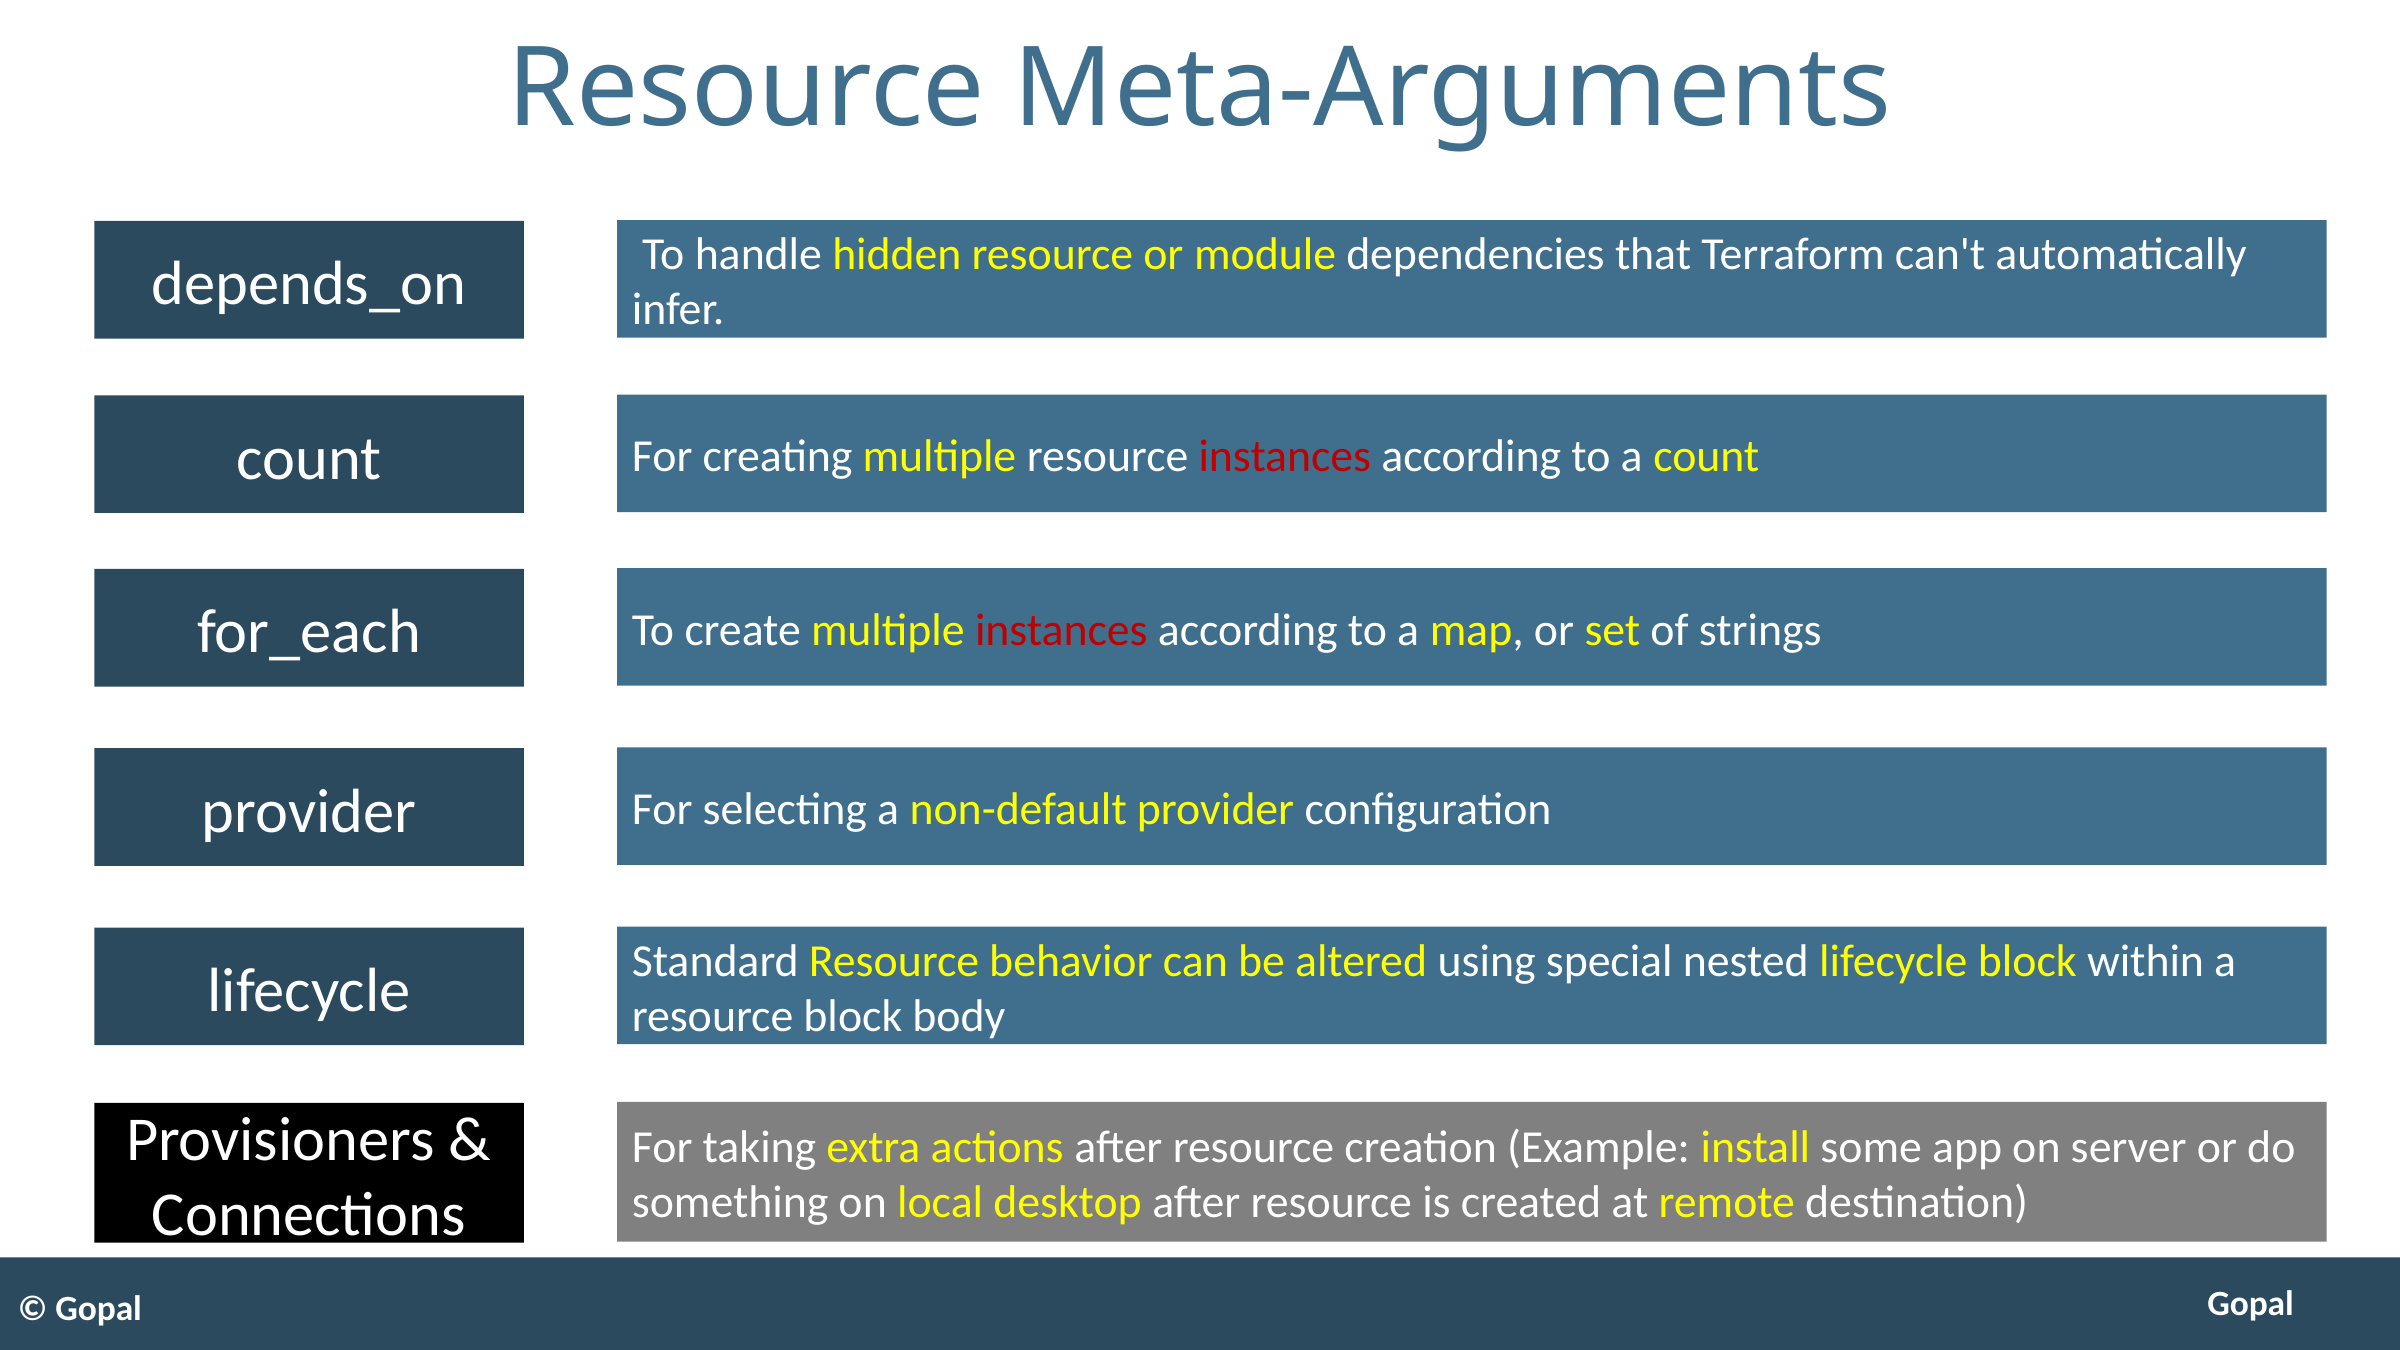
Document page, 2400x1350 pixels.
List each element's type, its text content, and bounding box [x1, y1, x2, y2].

text_box Provisioners & Connections [92, 1101, 526, 1245]
text_box provider [92, 746, 526, 868]
footer © Gopal [0, 1269, 810, 1342]
text_box For creating multiple resource instances according to a count [615, 392, 2329, 514]
text_box For selecting a non-default provider configuration [615, 745, 2329, 867]
text_box For taking extra actions after resource creation (Example: install some app on server or do something on local desktop after resource is created at remote destination) [615, 1100, 2329, 1244]
text_box count [92, 393, 526, 515]
title Resource Meta-Arguments [165, 0, 2235, 188]
text_box Standard Resource behavior can be altered using special nested lifecycle block within a resource block body [615, 925, 2329, 1046]
text_box depends_on [92, 219, 526, 341]
text_box To create multiple instances according to a map, or set of strings [615, 566, 2329, 688]
text_box lifecycle [92, 925, 526, 1047]
text_box for_each [92, 567, 526, 689]
text_box To handle hidden resource or module dependencies that Terraform can't automatically infer. [615, 218, 2329, 340]
